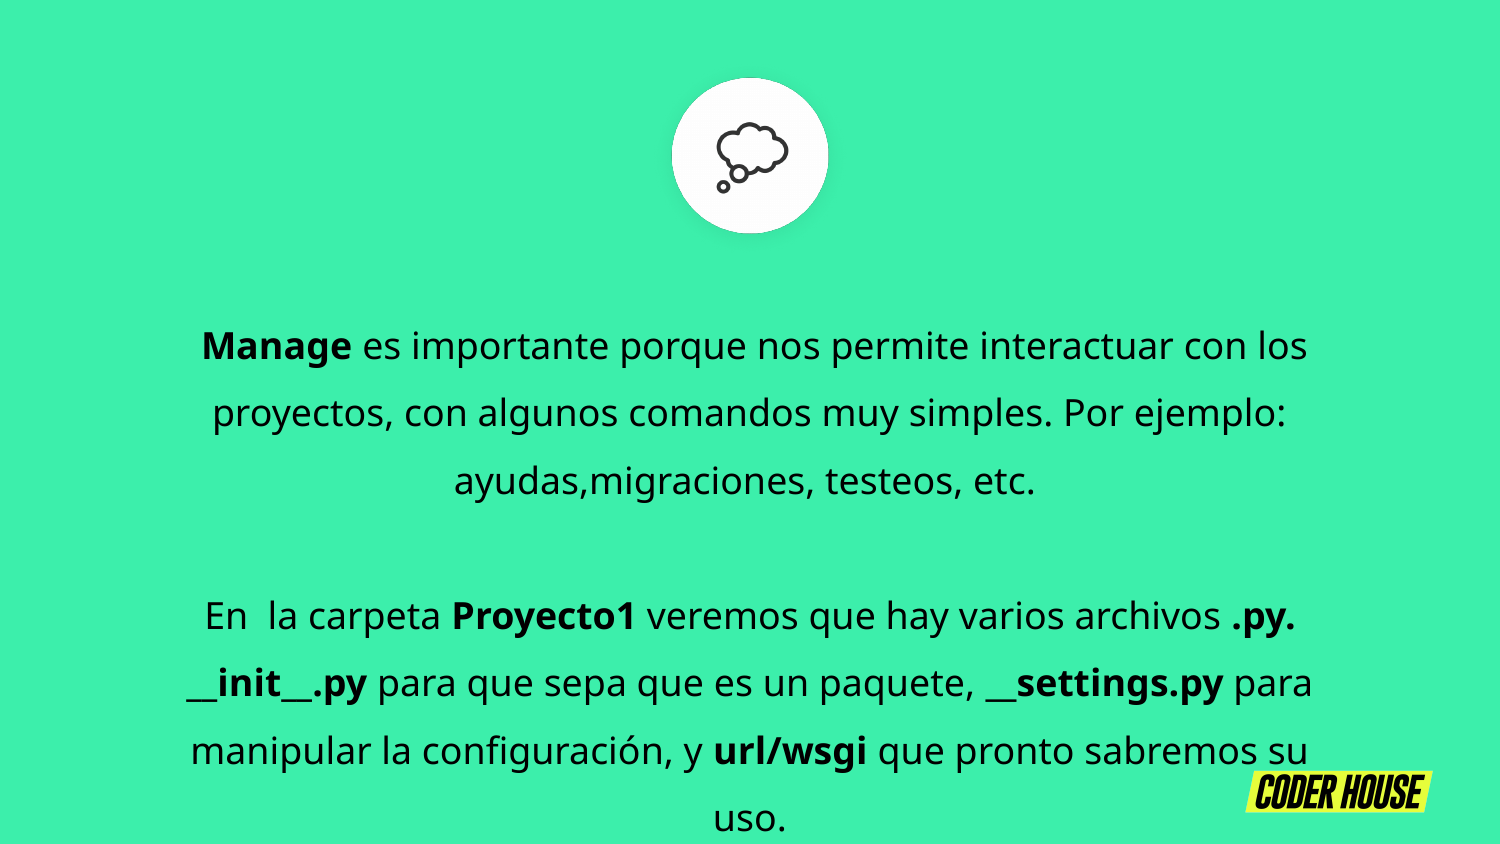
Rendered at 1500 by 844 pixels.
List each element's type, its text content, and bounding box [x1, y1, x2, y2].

picture [652, 57, 848, 254]
picture [1241, 764, 1437, 819]
text_box Manage es importante porque nos permite interactuar con los proyectos, con algunos comandos muy simples. Por ejemplo: ayudas,migraciones, testeos, etc. En la carpeta Proyecto1 veremos que hay varios archivos .py. __init__.py para que sepa que es un paquete, __settings.py para manipular la configuración, y url/wsgi que pronto sabremos su uso. [139, 284, 1361, 560]
